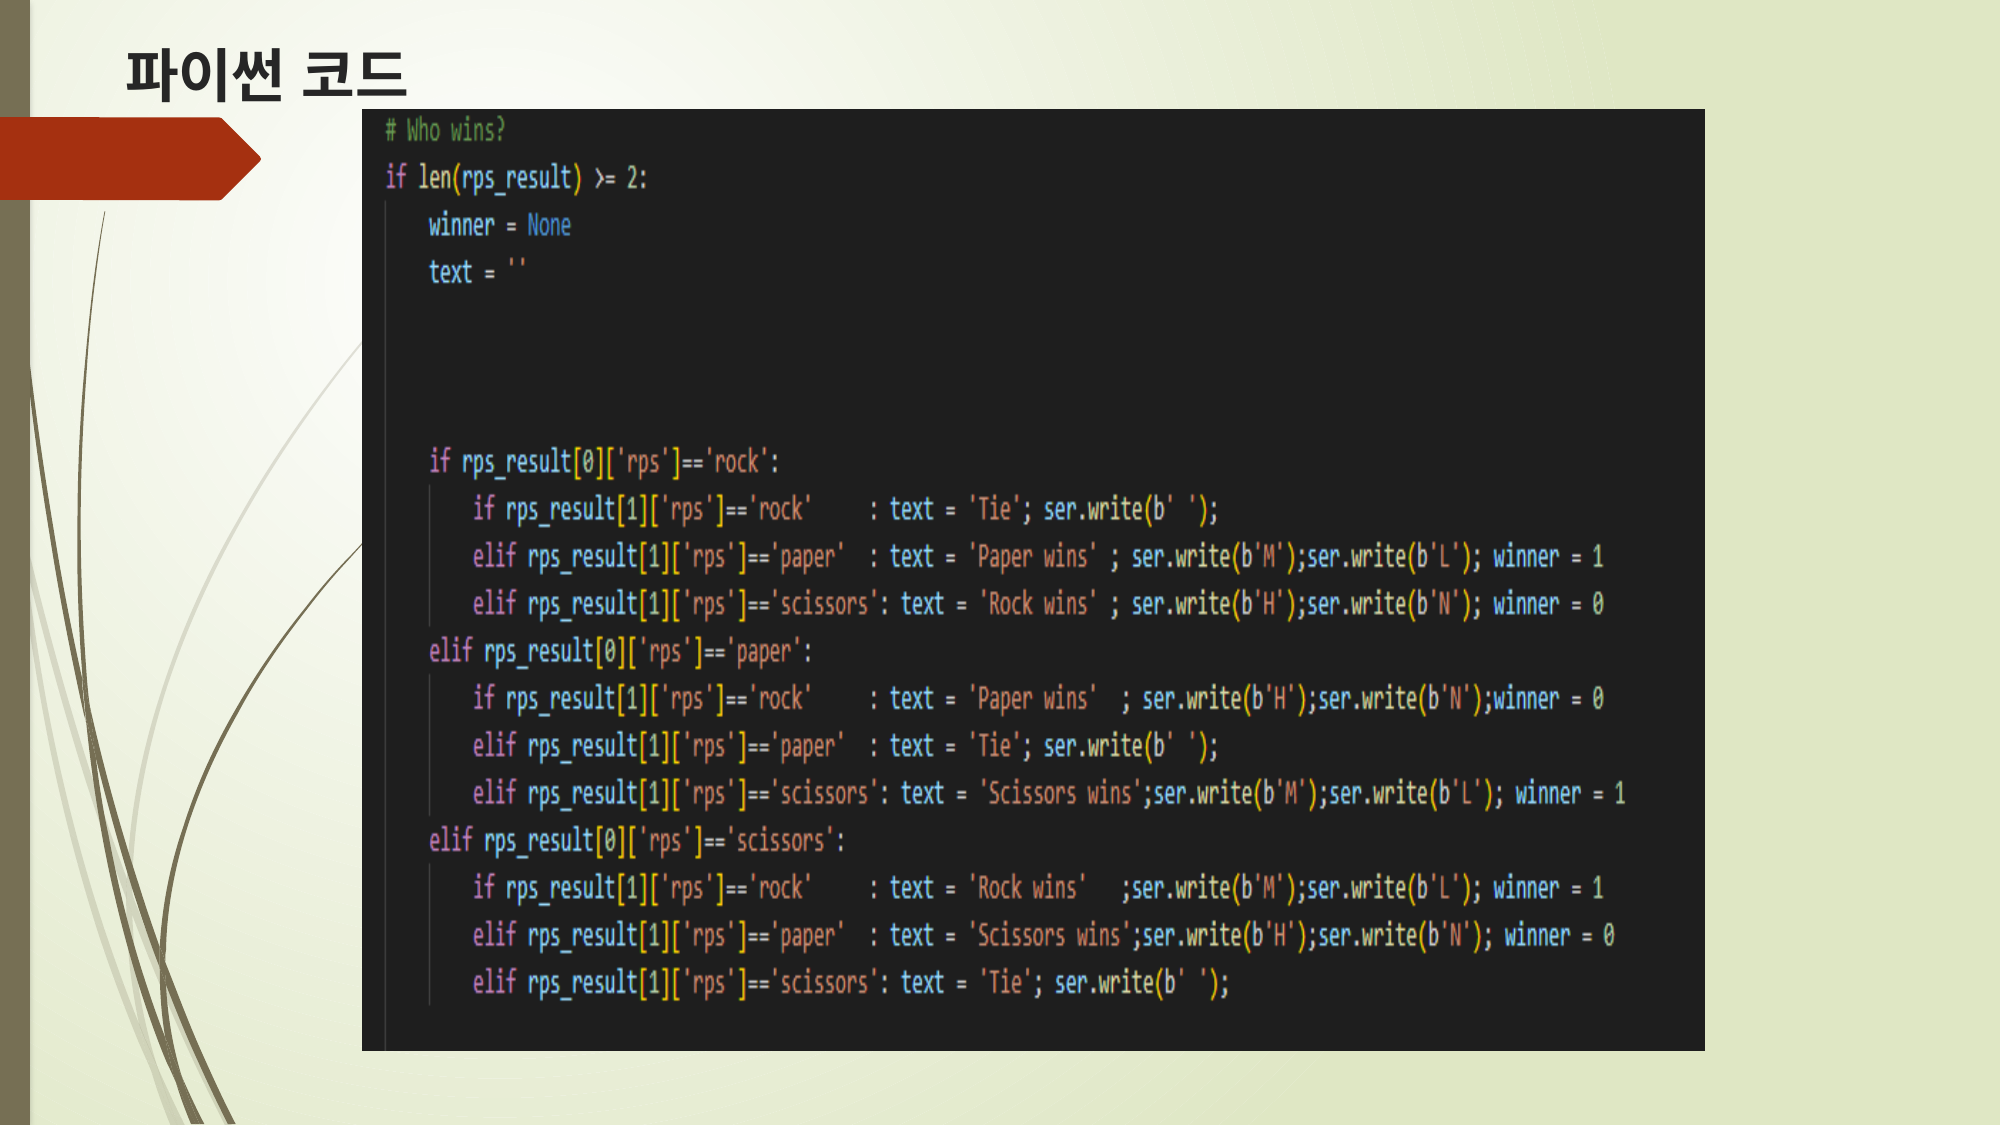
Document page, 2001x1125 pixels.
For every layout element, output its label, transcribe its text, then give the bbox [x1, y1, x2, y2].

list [362, 108, 1705, 1052]
title 파이썬 코드 [110, 31, 1892, 188]
